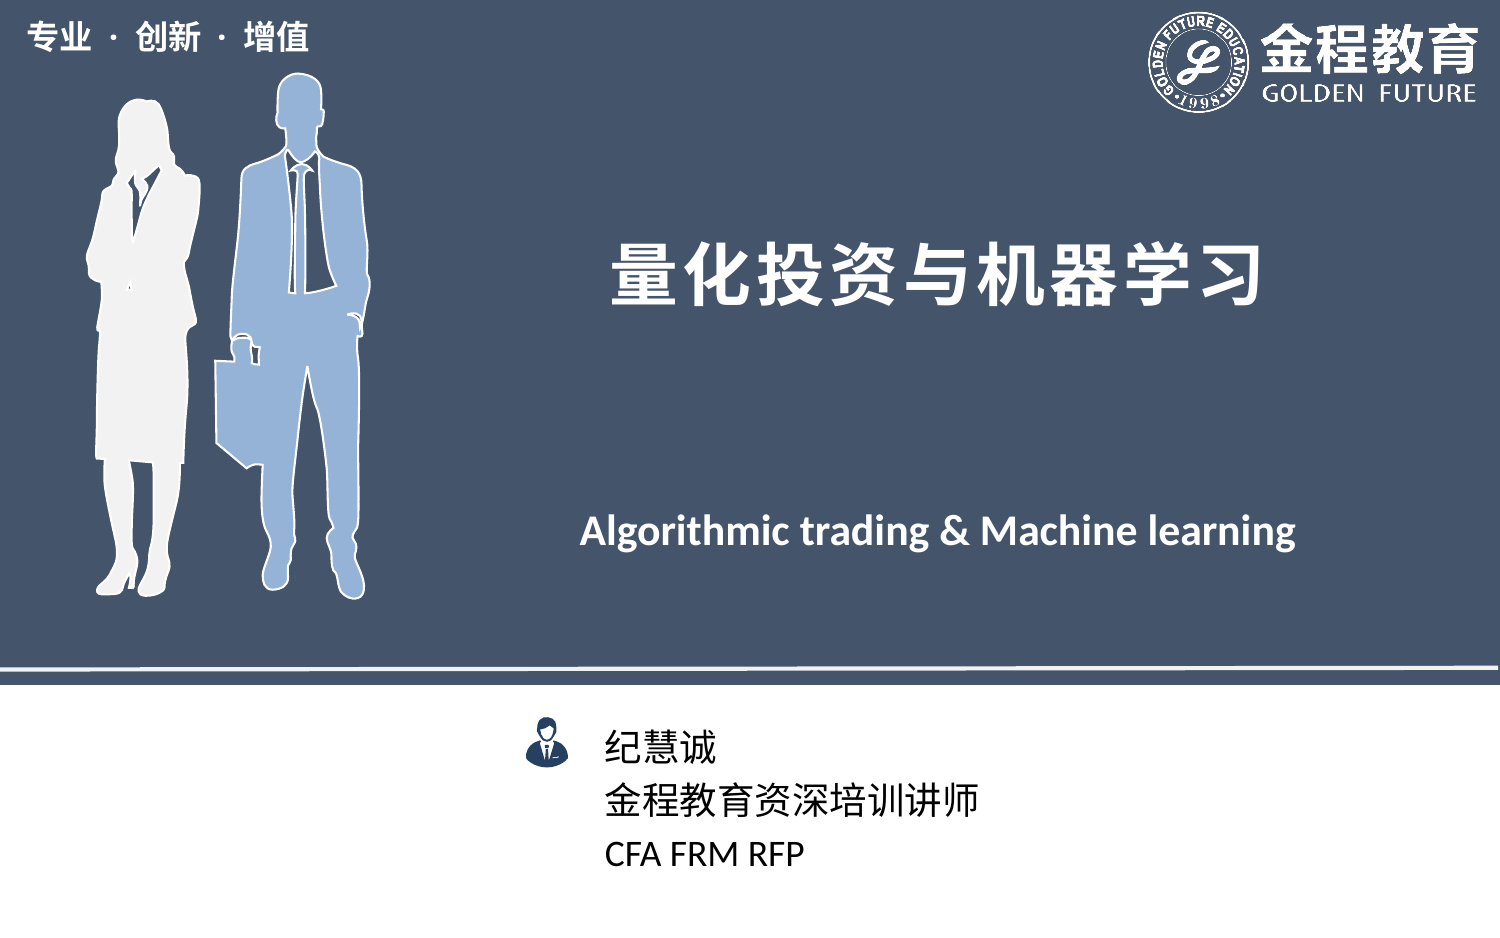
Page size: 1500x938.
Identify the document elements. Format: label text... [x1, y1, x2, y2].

picture [1137, 2, 1500, 118]
list Algorithmic trading & Machine learning [396, 494, 1480, 559]
subtitle 量化投资与机器学习 [392, 233, 1483, 328]
list 纪慧诚 金程教育资深培训讲师 CFA FRM RFP [589, 716, 1117, 871]
